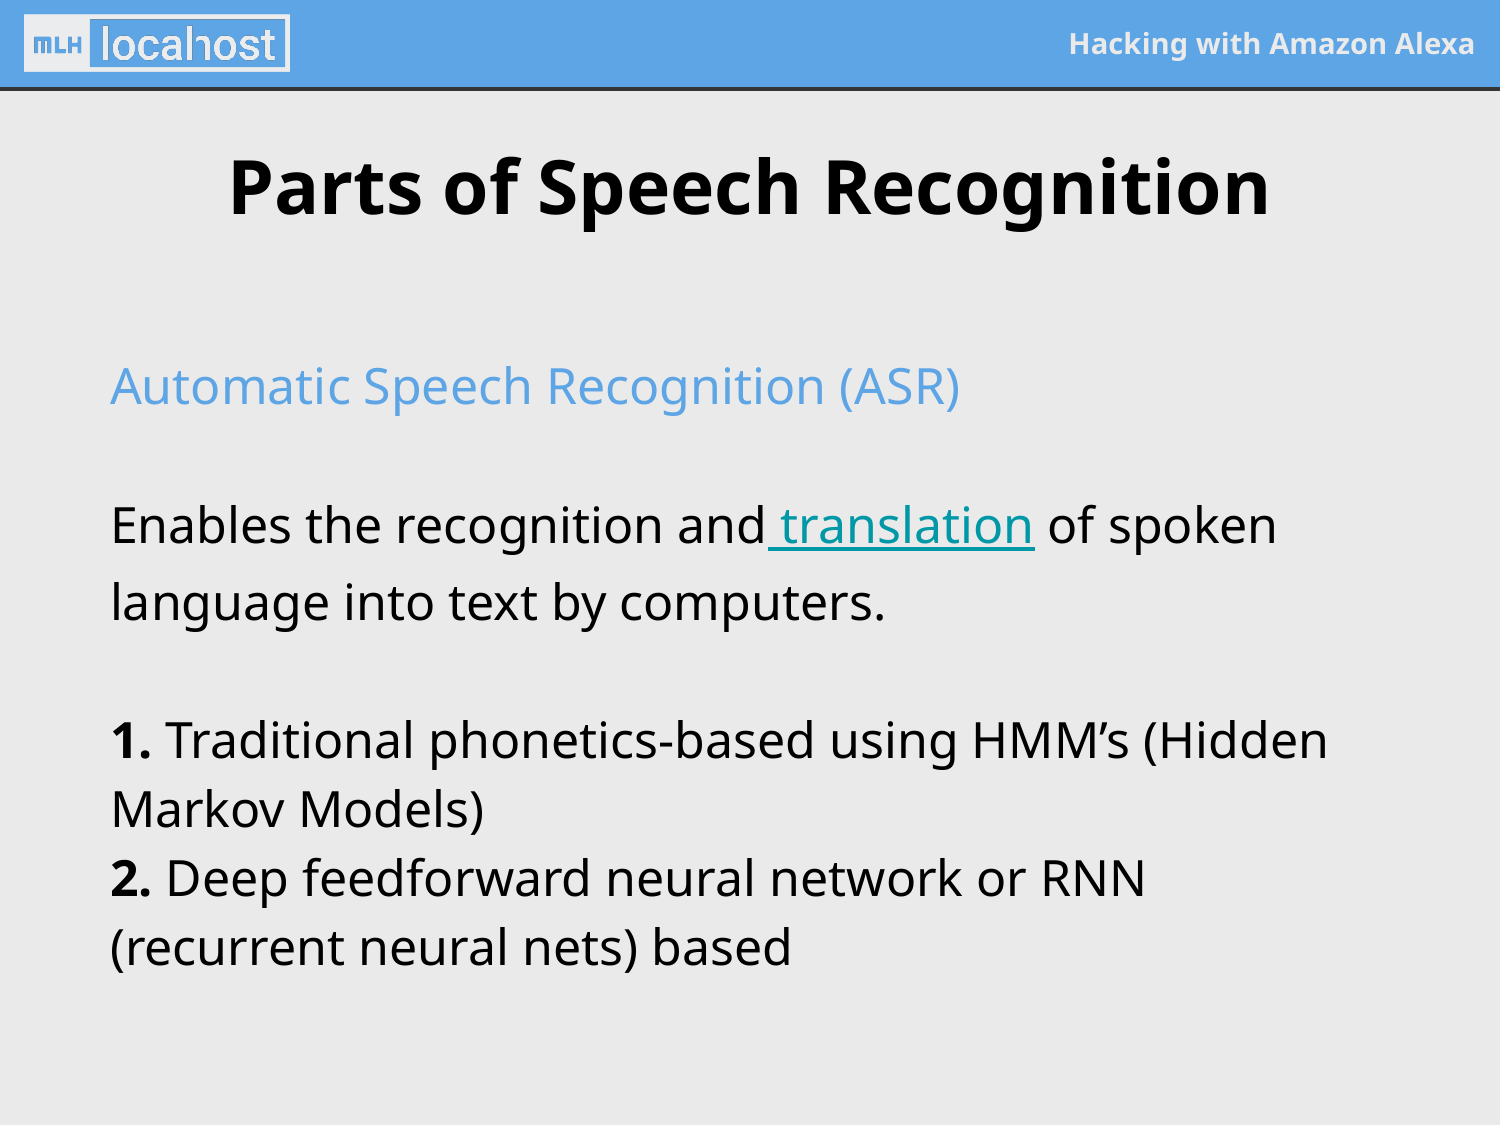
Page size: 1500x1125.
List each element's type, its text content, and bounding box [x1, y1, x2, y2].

picture [24, 14, 290, 72]
title Parts of Speech Recognition [64, 90, 1436, 279]
text_box Automatic Speech Recognition (ASR) Enables the recognition and translation of spoken language into text by computers. 1. Traditional phonetics-based using HMM’s (Hidden Markov Models) 2. Deep feedforward neural network or RNN (recurrent neural nets) based [94, 330, 1405, 961]
